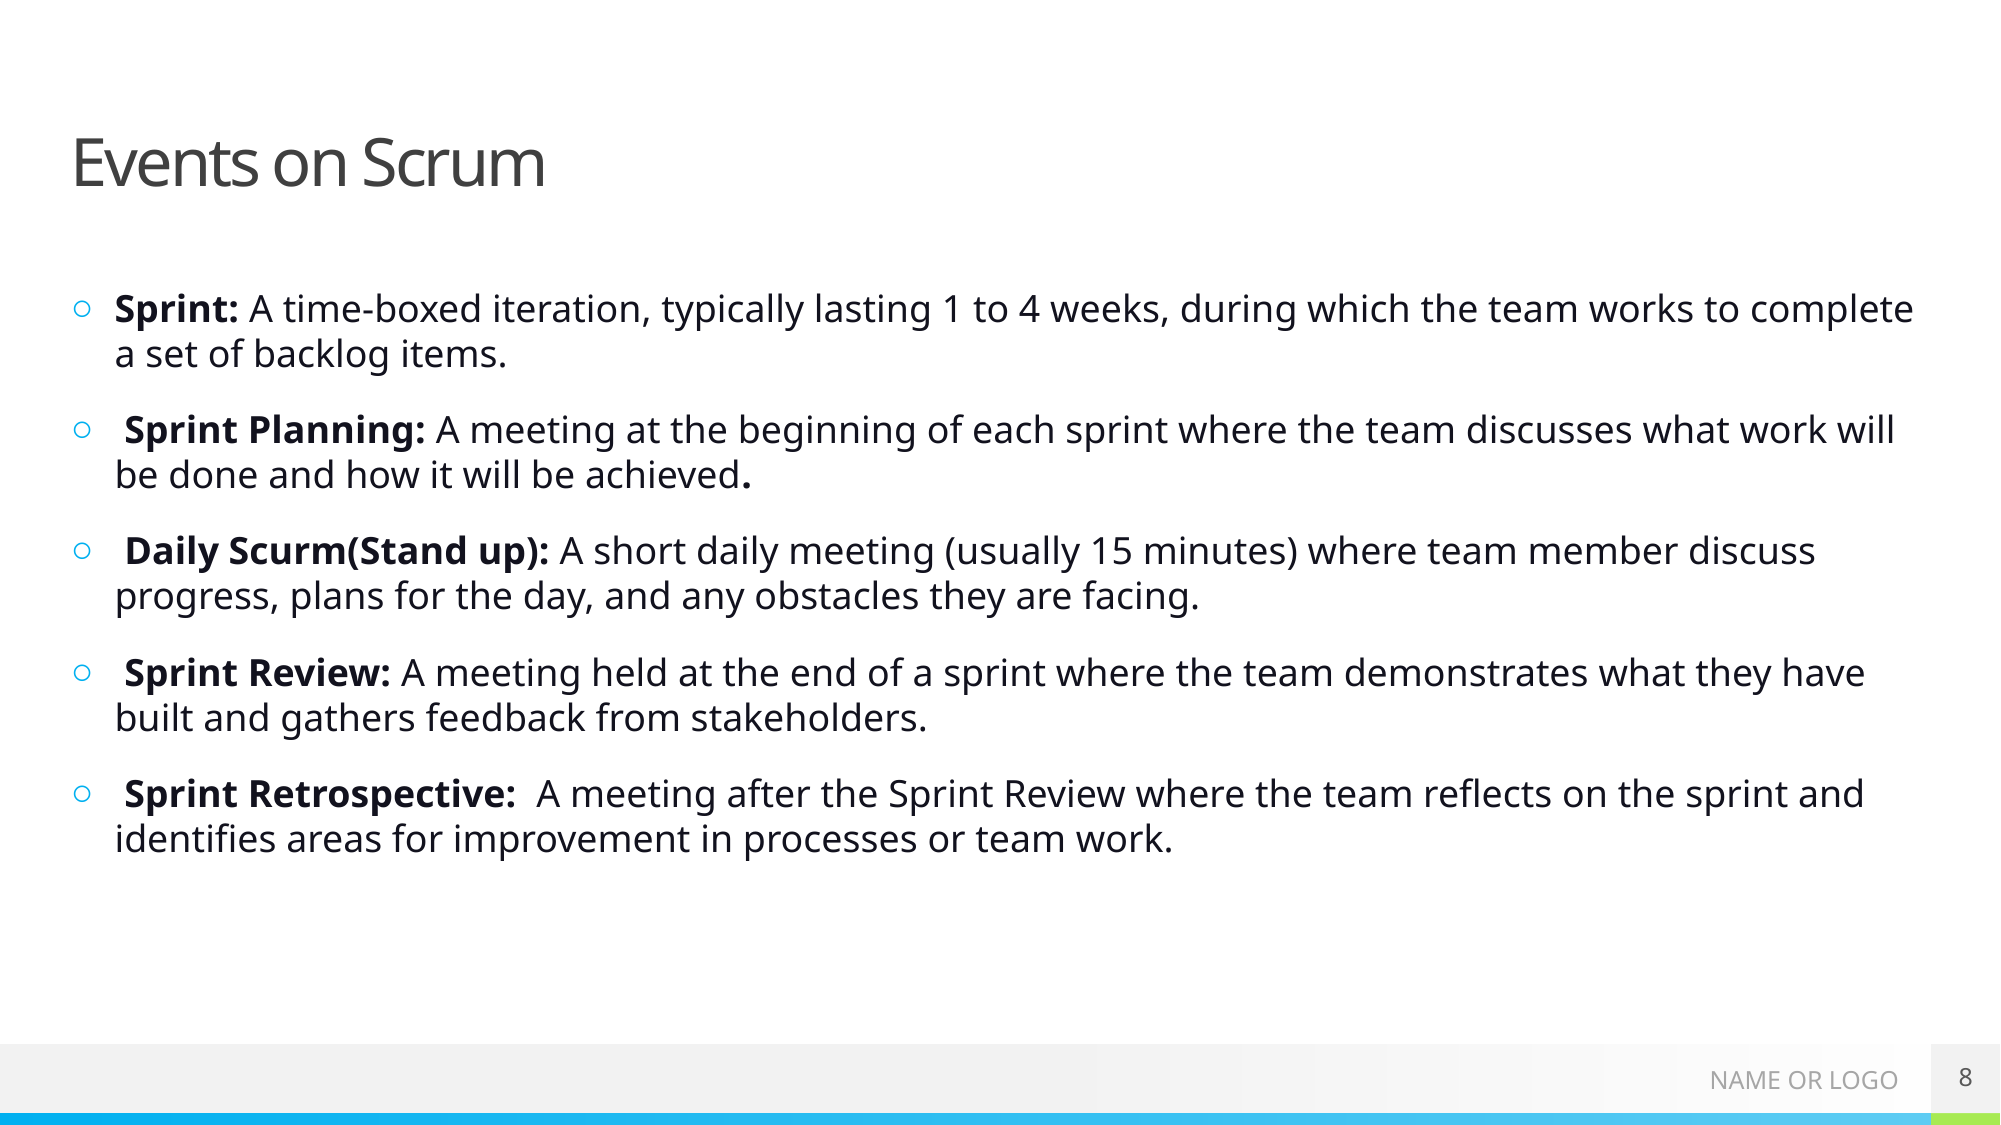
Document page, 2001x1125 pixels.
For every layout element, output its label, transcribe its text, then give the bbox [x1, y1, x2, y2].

list Sprint: A time-boxed iteration, typically lasting 1 to 4 weeks, during which the team works to complete a set of backlog items. Sprint Planning: A meeting at the beginning of each sprint where the team discusses what work will be done and how it will be achieved. Daily Scurm(Stand up): A short daily meeting (usually 15 minutes) where team member discuss progress, plans for the day, and any obstacles they are facing. Sprint Review: A meeting held at the end of a sprint where the team demonstrates what they have built and gathers feedback from stakeholders. Sprint Retrospective: A meeting after the Sprint Review where the team reflects on the sprint and identifies areas for improvement in processes or team work. [70, 285, 1932, 998]
slide_number 8 [1931, 1044, 2000, 1114]
title Events on Scrum [70, 128, 1932, 200]
